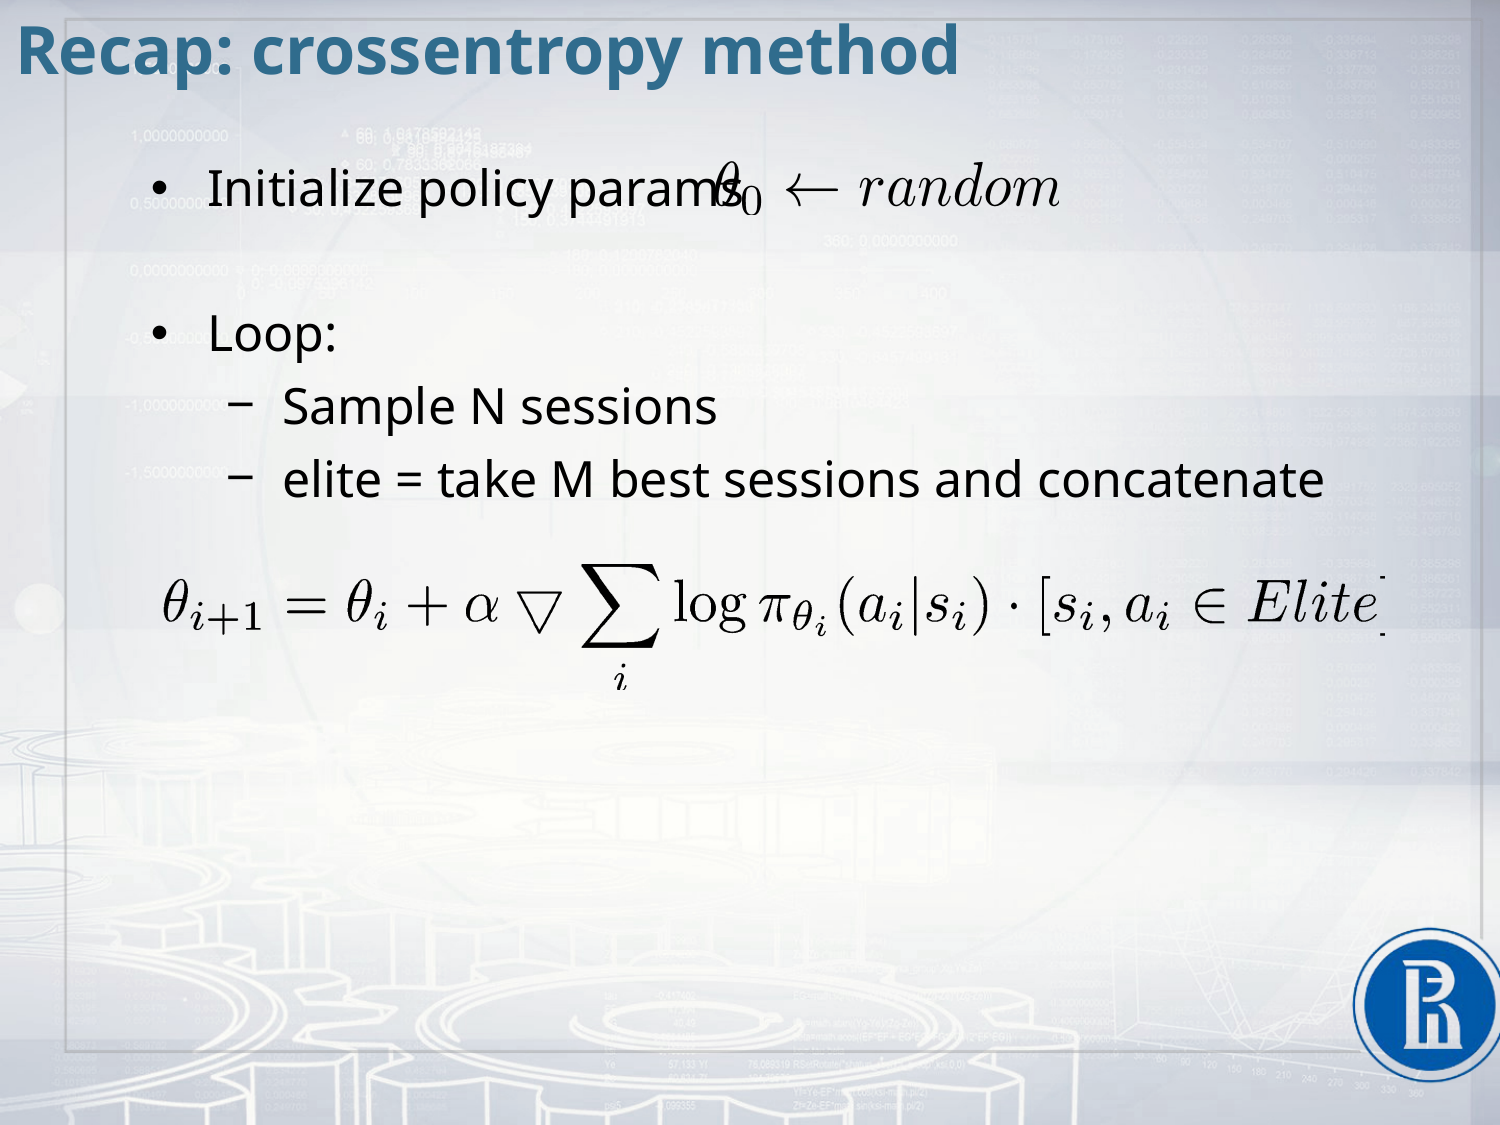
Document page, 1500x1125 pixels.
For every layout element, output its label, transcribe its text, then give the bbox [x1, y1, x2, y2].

text_box Initialize policy params Loop: Sample N sessions elite = take M best sessions and concatenate [135, 149, 1412, 884]
picture [0, 102, 1500, 1125]
title Recap: crossentropy method [0, 0, 1500, 102]
